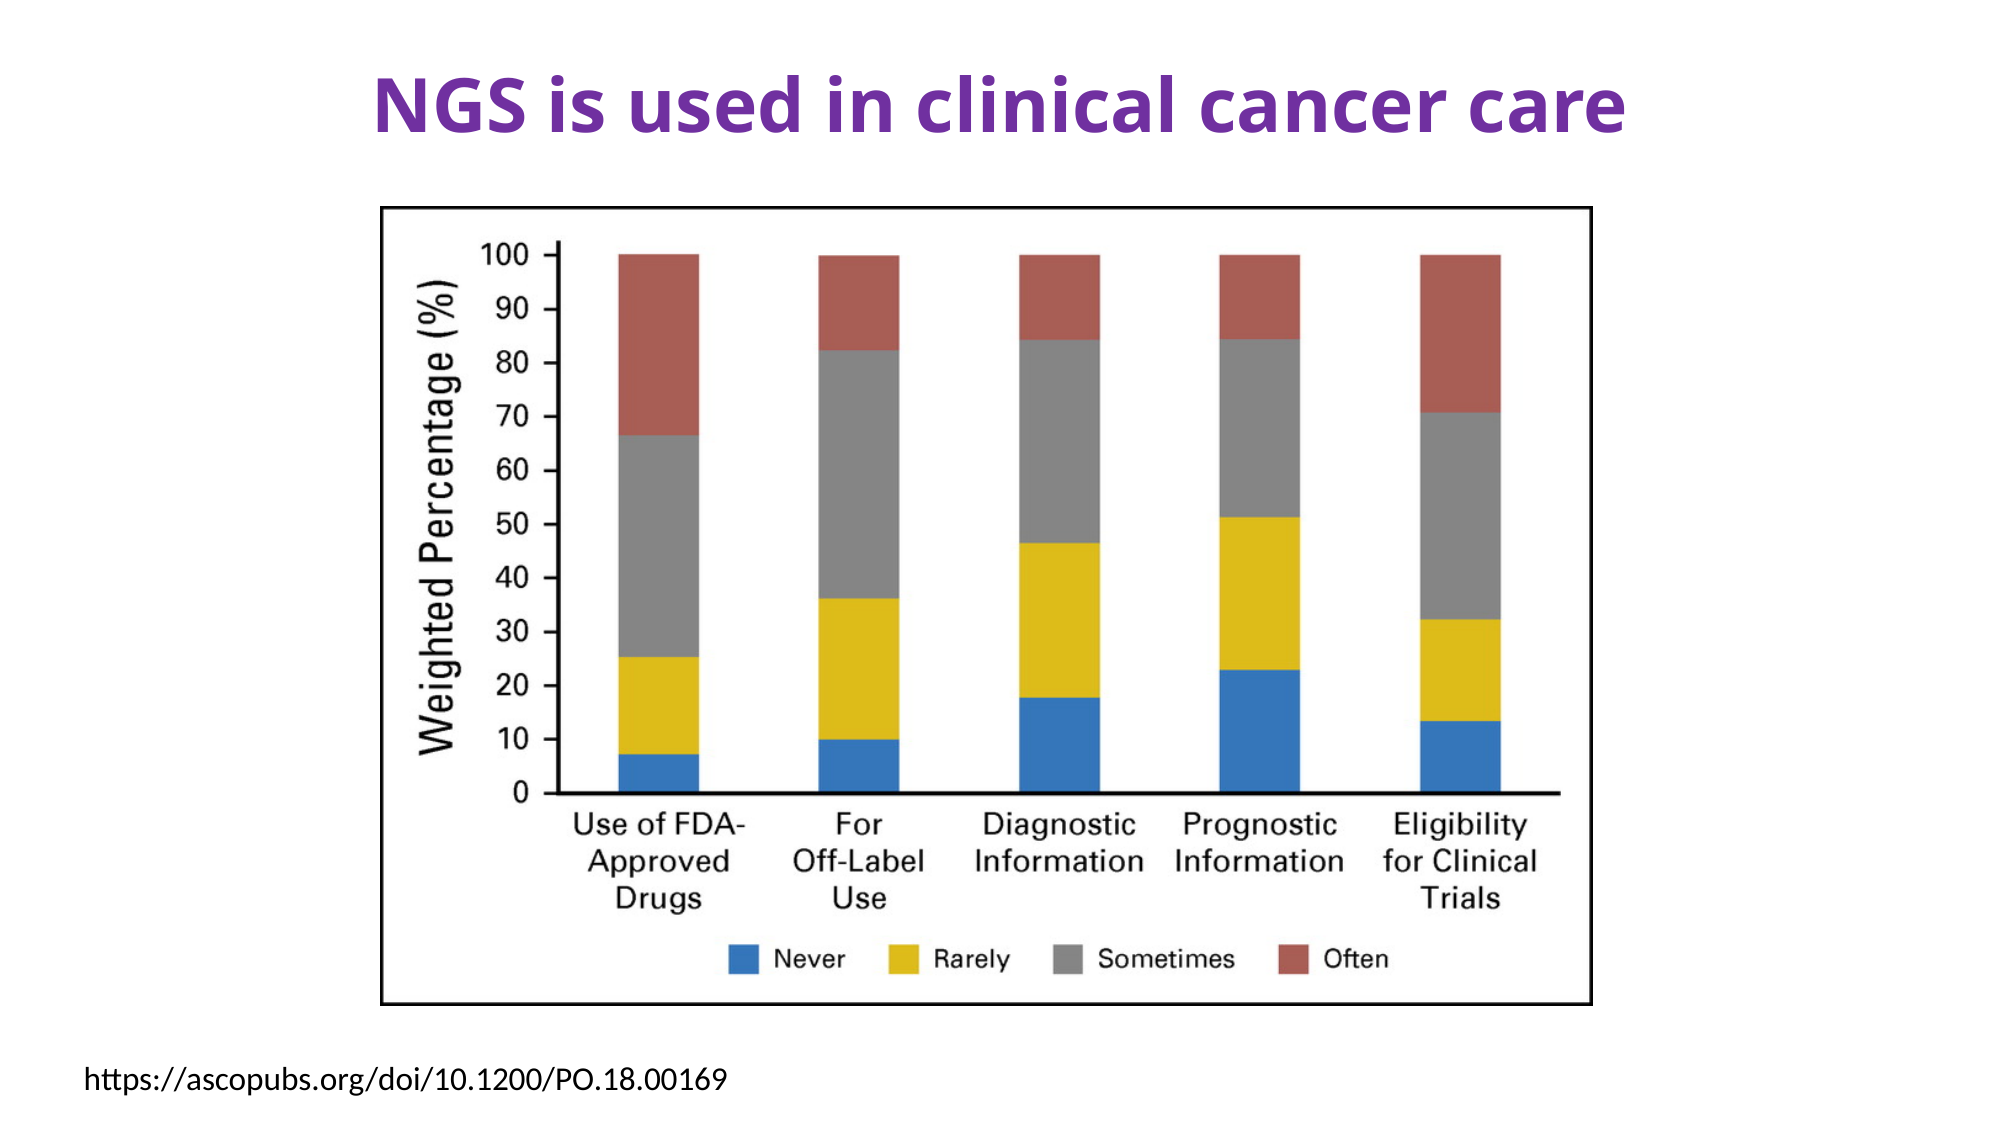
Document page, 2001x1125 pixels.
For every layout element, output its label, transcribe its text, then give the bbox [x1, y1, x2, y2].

picture [380, 206, 1593, 1006]
title NGS is used in clinical cancer care [137, 44, 1863, 171]
text_box https://ascopubs.org/doi/10.1200/PO.18.00169 [69, 1049, 1069, 1105]
